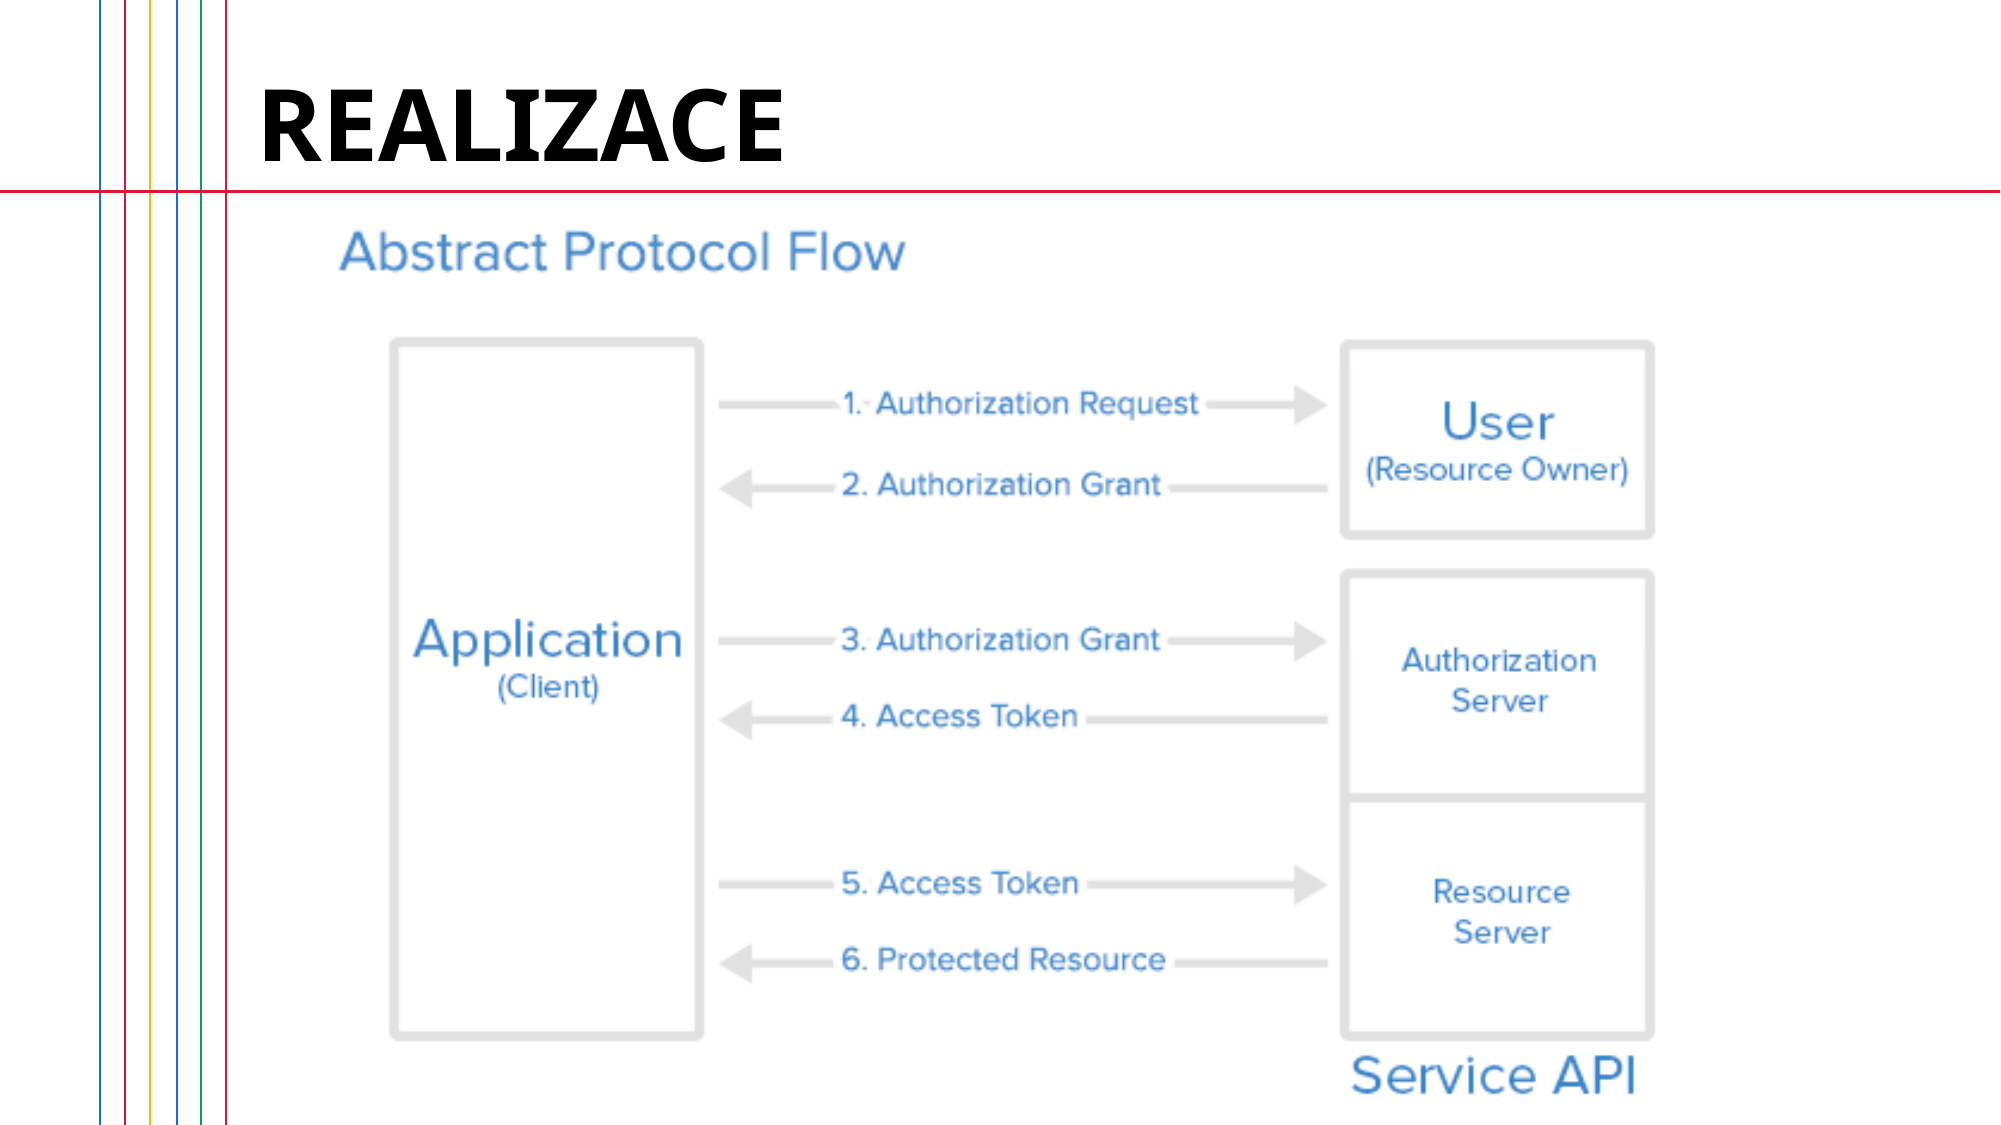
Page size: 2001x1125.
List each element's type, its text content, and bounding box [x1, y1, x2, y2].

title REALIZACE [241, 25, 1742, 190]
picture [330, 216, 1670, 1104]
